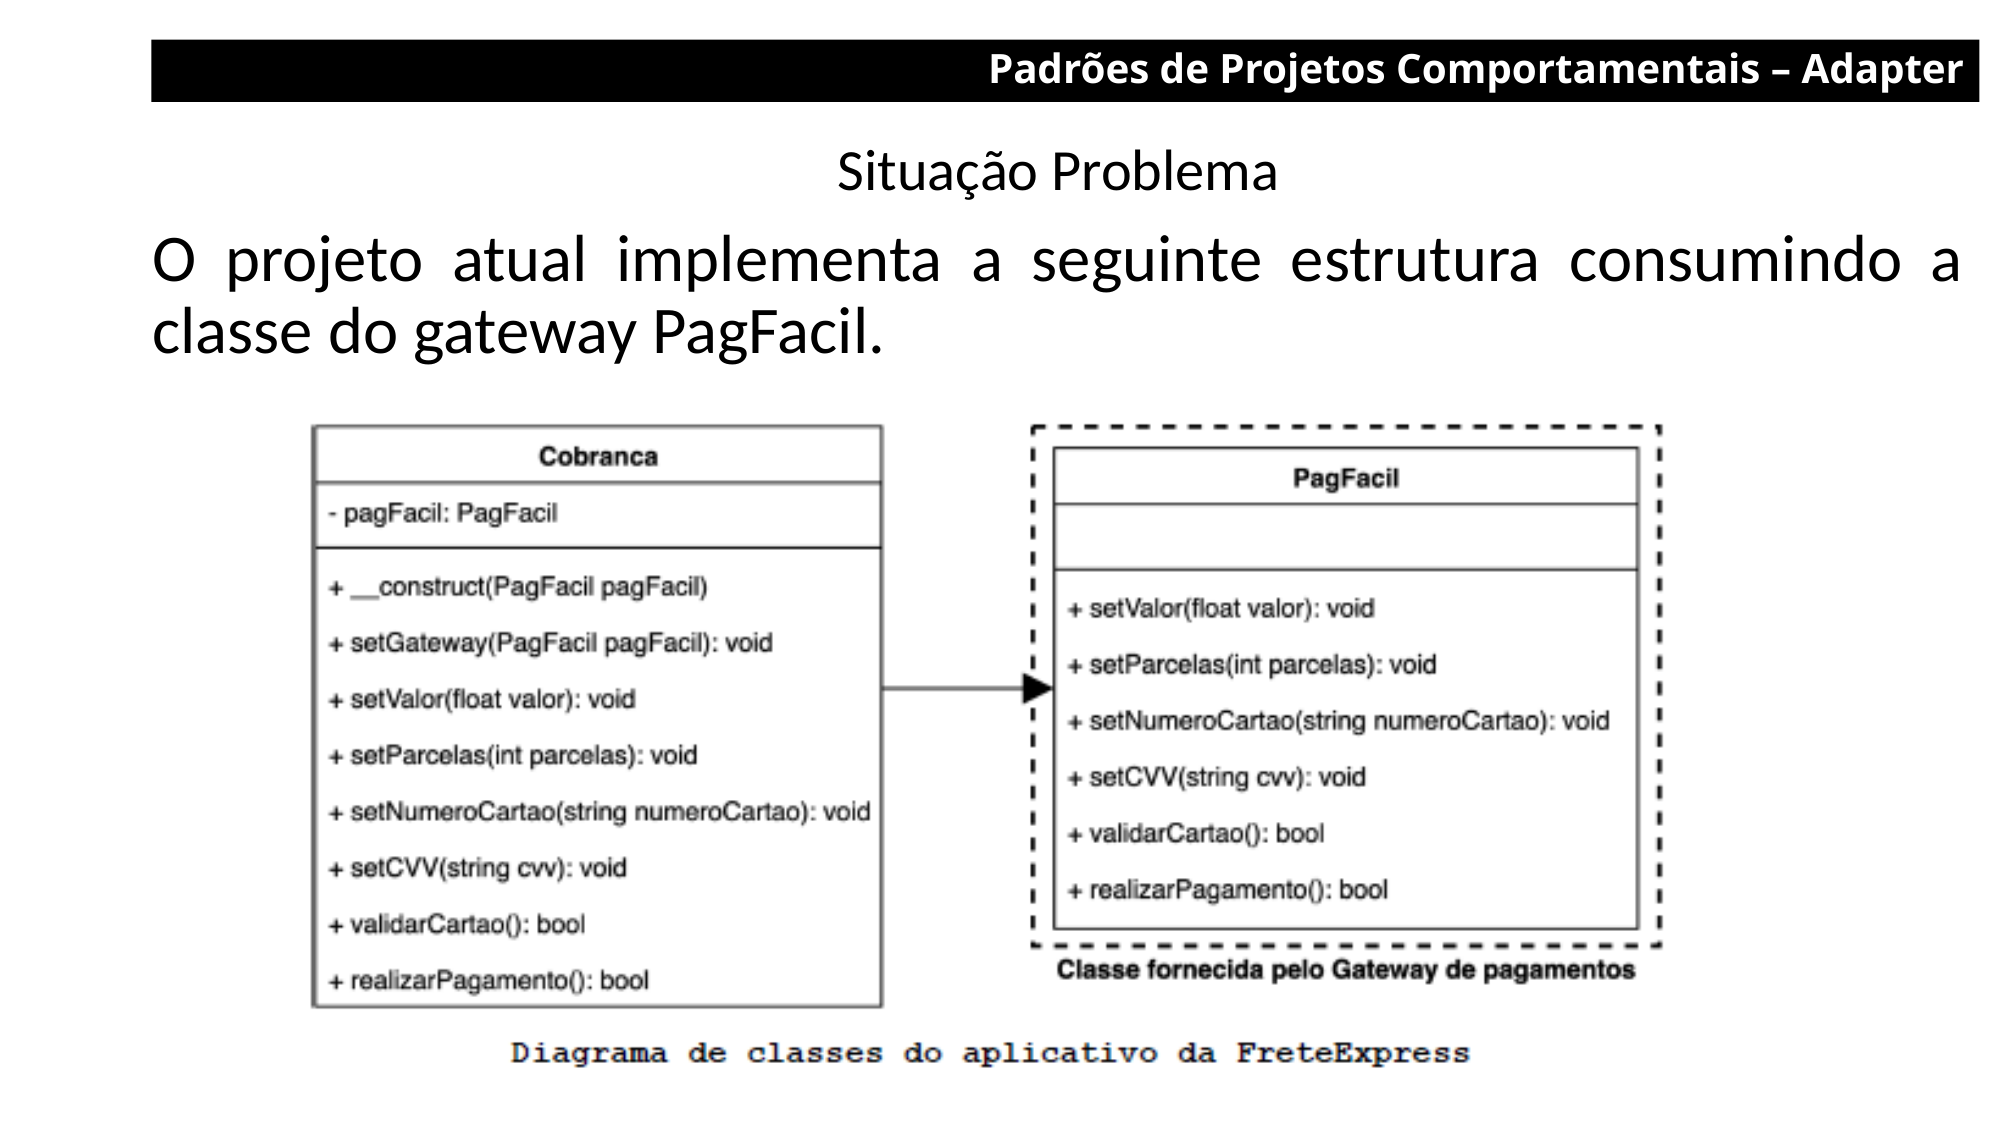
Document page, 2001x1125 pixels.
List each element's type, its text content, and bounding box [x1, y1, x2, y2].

picture [302, 413, 1673, 1080]
text_box Padrões de Projetos Comportamentais – Adapter [151, 39, 1980, 102]
list Situação Problema O projeto atual implementa a seguinte estrutura consumindo a classe do gateway PagFacil. [137, 132, 1980, 384]
